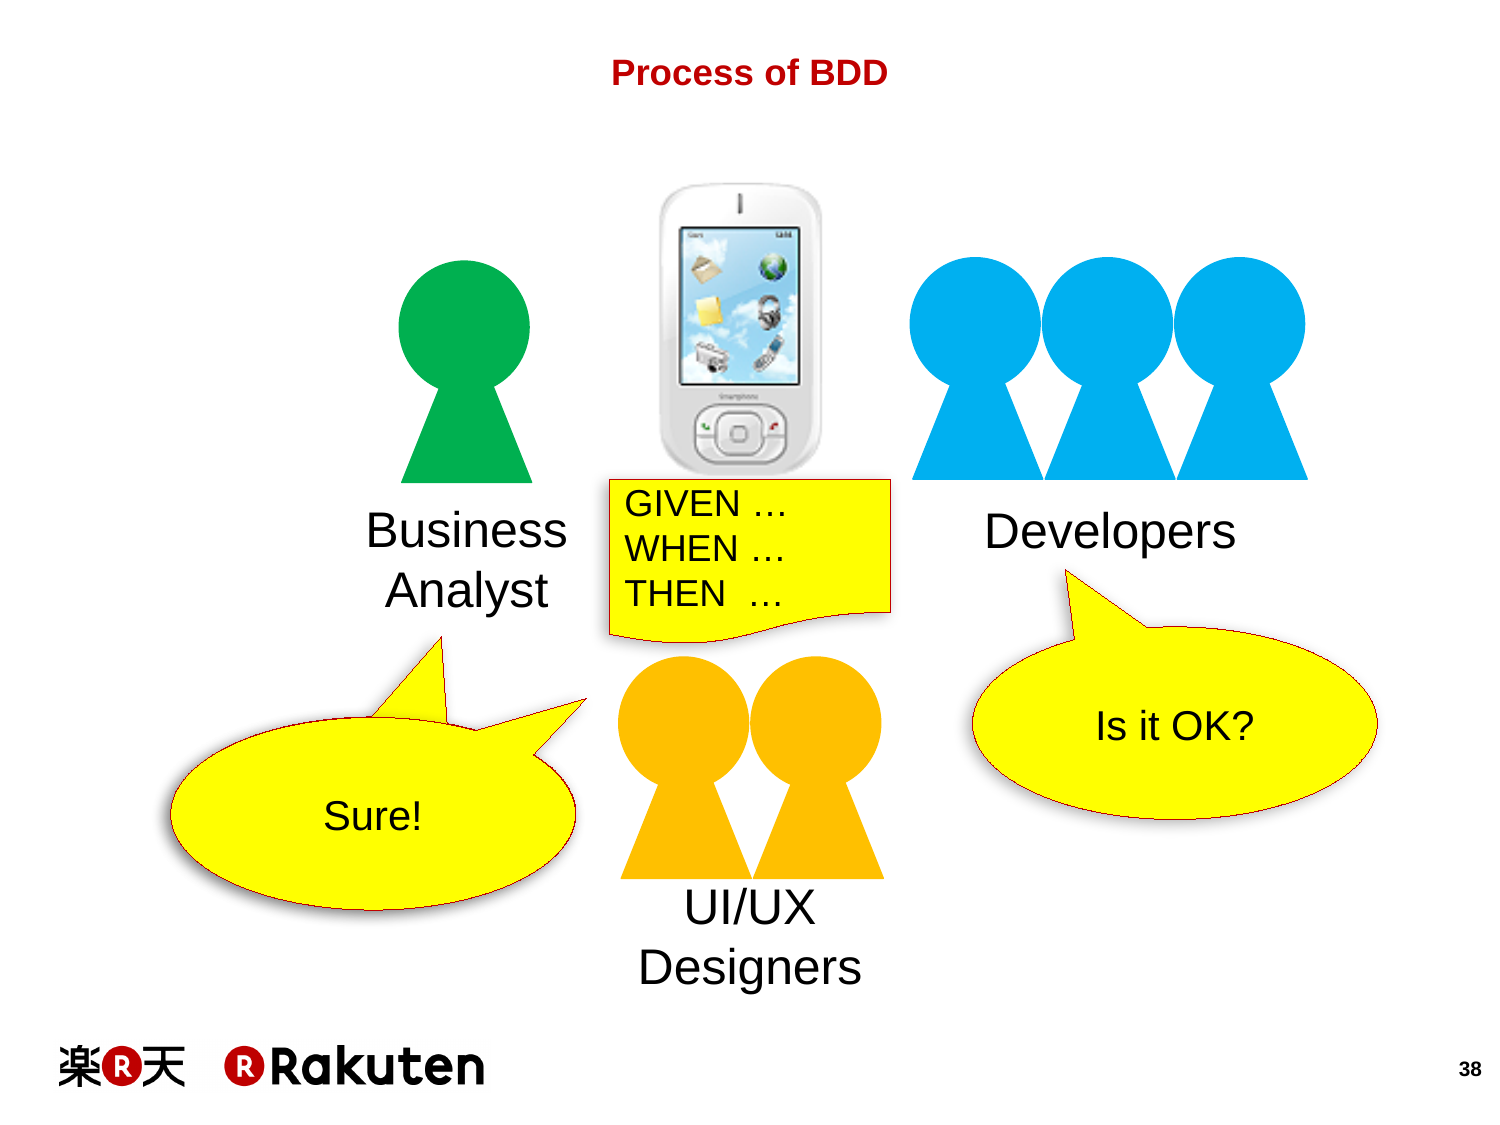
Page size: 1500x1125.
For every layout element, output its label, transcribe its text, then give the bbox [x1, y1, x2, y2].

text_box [591, 656, 909, 986]
picture [591, 172, 909, 490]
text_box Sure! [170, 698, 586, 911]
title Process of BDD [59, 41, 1441, 101]
text_box GIVEN … WHEN … THEN … [609, 498, 891, 643]
text_box Is it OK? [972, 588, 1378, 820]
picture [53, 1039, 491, 1093]
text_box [341, 260, 592, 608]
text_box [910, 257, 1308, 580]
text_box MORE! MORE! MORE! [375, 636, 447, 719]
